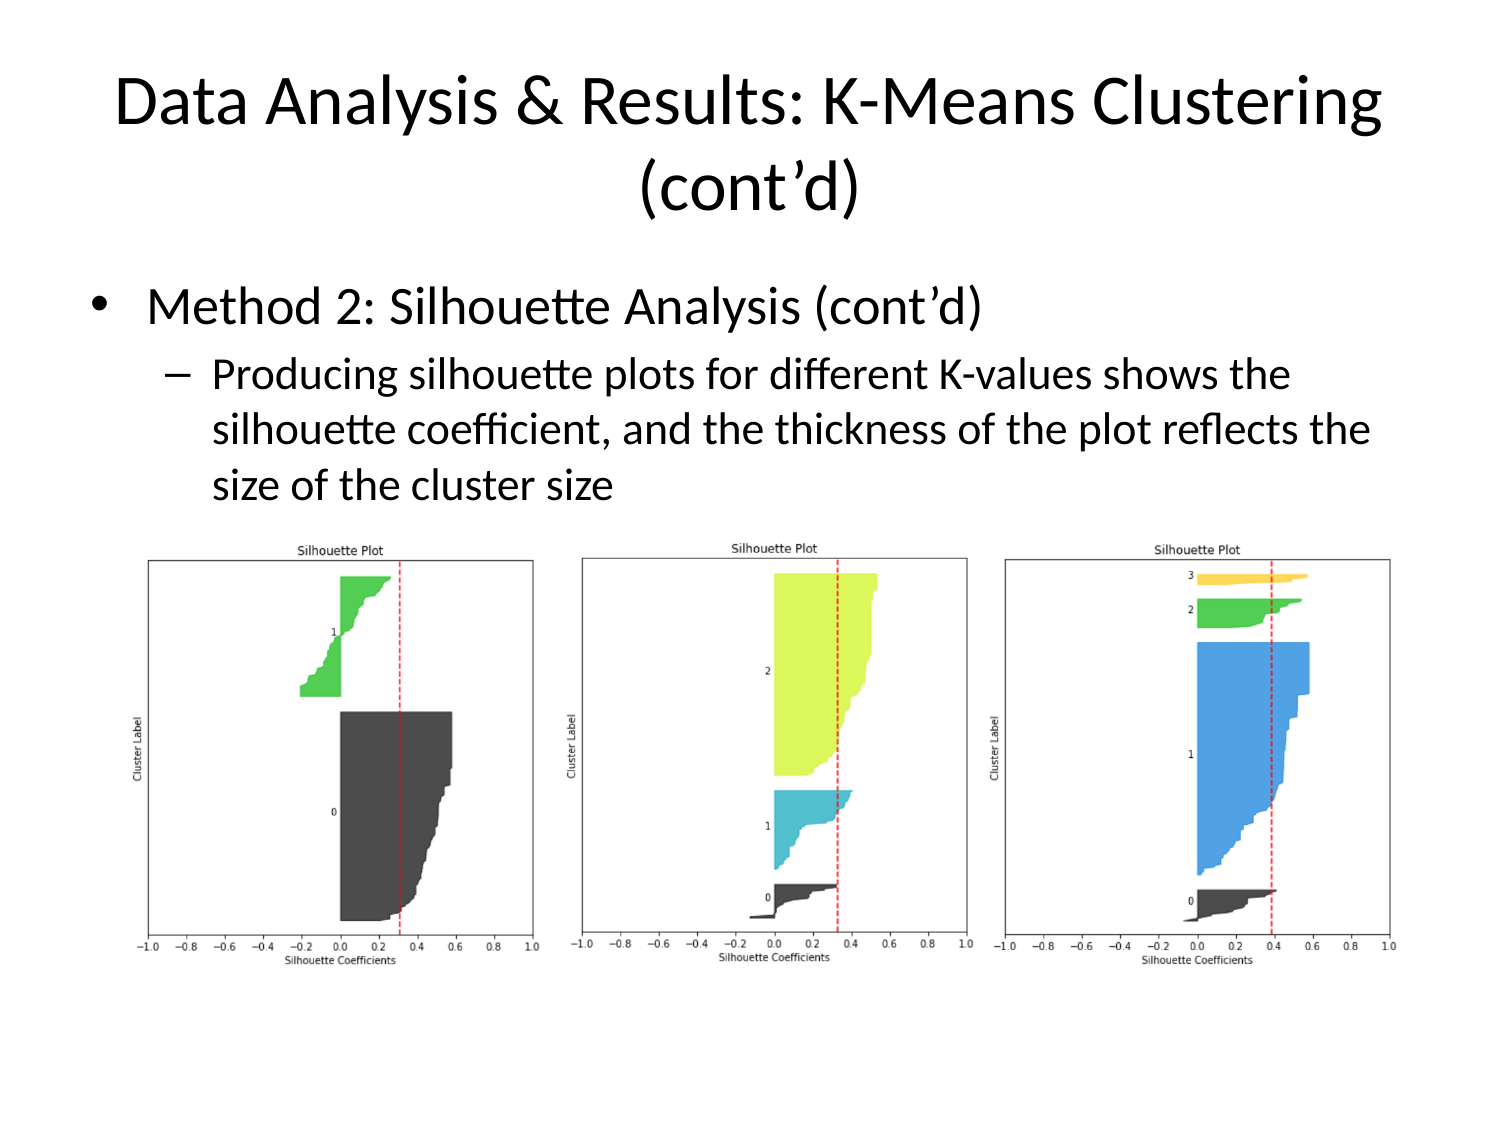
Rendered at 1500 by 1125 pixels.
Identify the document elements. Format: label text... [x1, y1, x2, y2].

title Data Analysis & Results: K-Means Clustering (cont’d) [75, 45, 1425, 233]
list Method 2: Silhouette Analysis (cont’d) Producing silhouette plots for different K-values shows the silhouette coefficient, and the thickness of the plot reflects the size of the cluster size [75, 262, 1425, 1082]
picture [123, 538, 547, 977]
picture [557, 531, 1404, 971]
